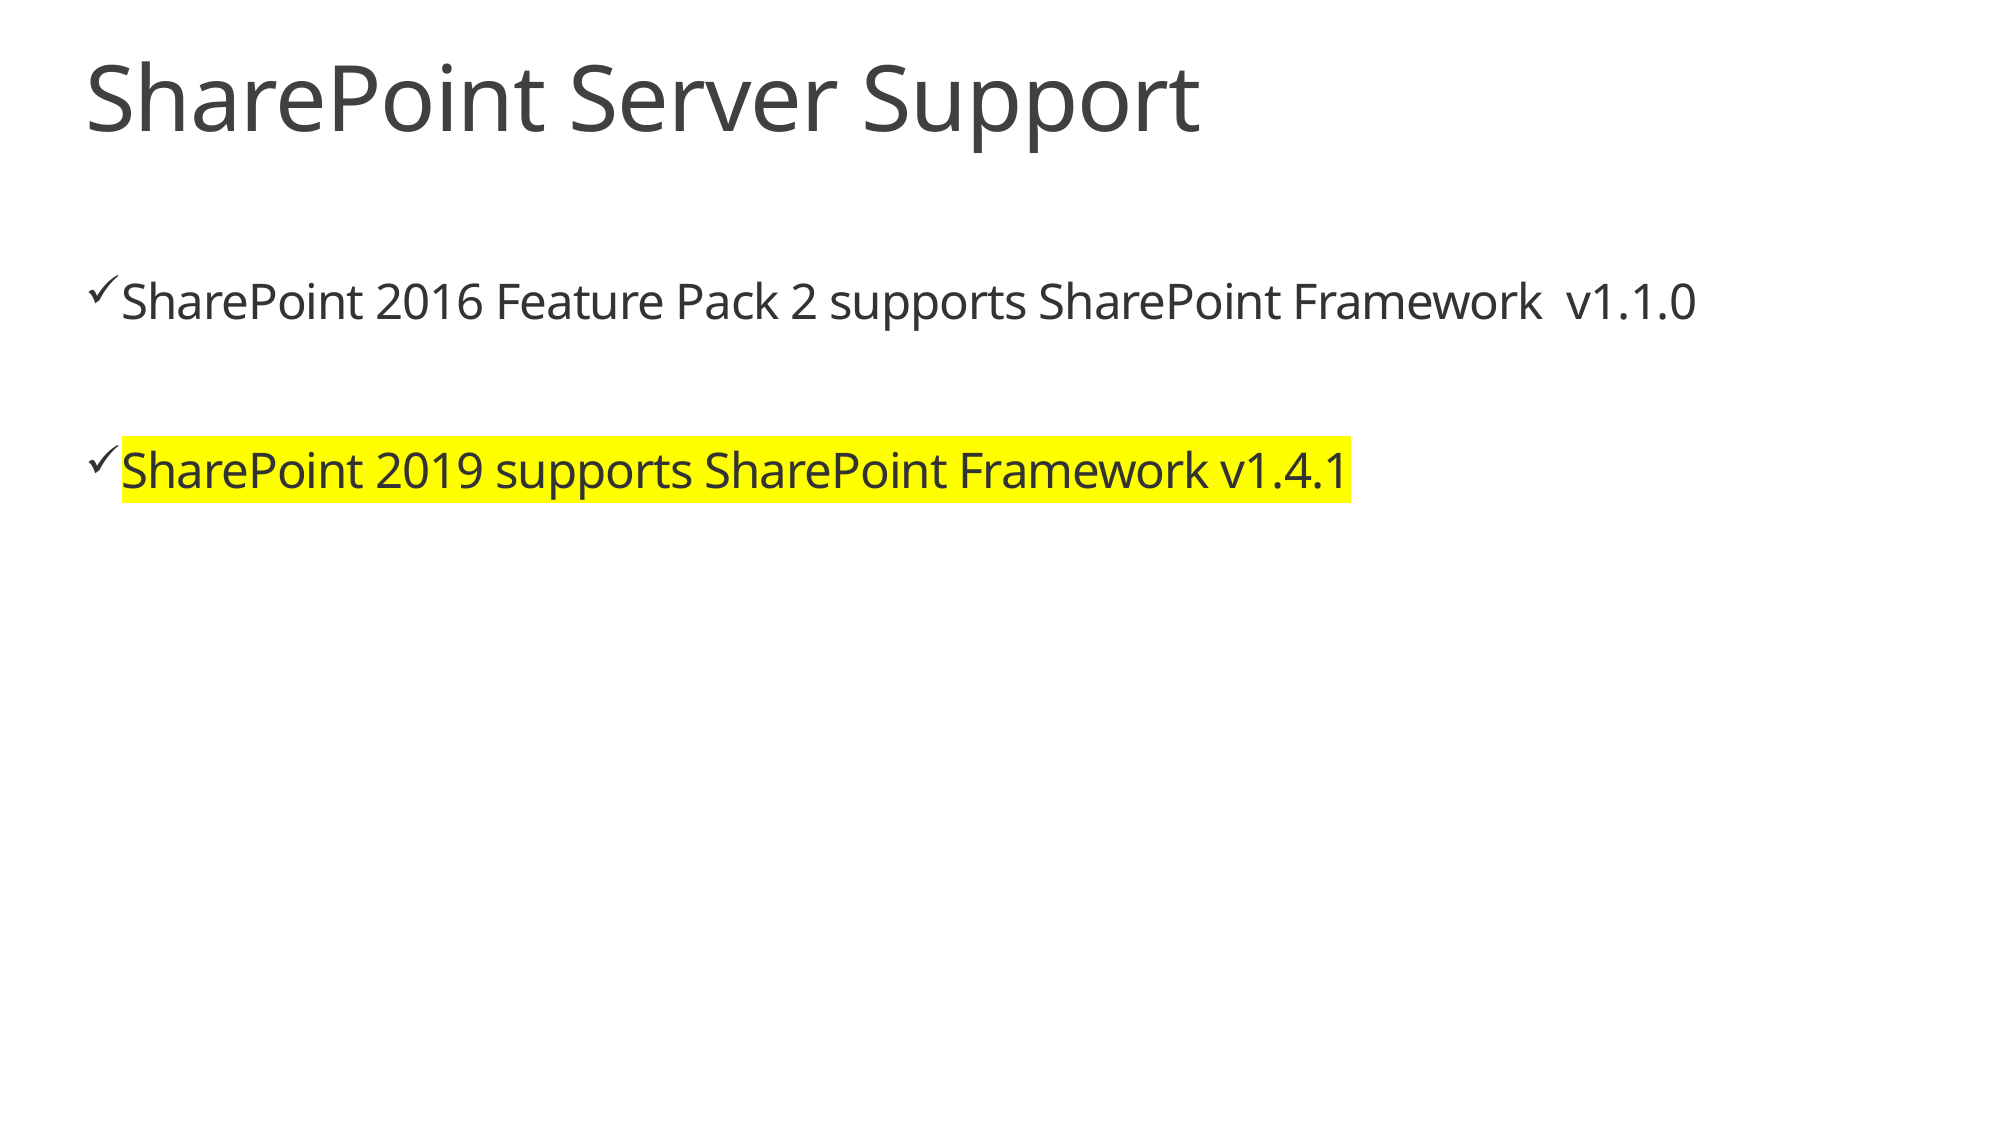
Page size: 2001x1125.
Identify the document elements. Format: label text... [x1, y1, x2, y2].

list SharePoint 2016 Feature Pack 2 supports SharePoint Framework v1.1.0 SharePoint 2019 supports SharePoint Framework v1.4.1 [85, 237, 1915, 605]
title SharePoint Server Support [85, 37, 1915, 161]
